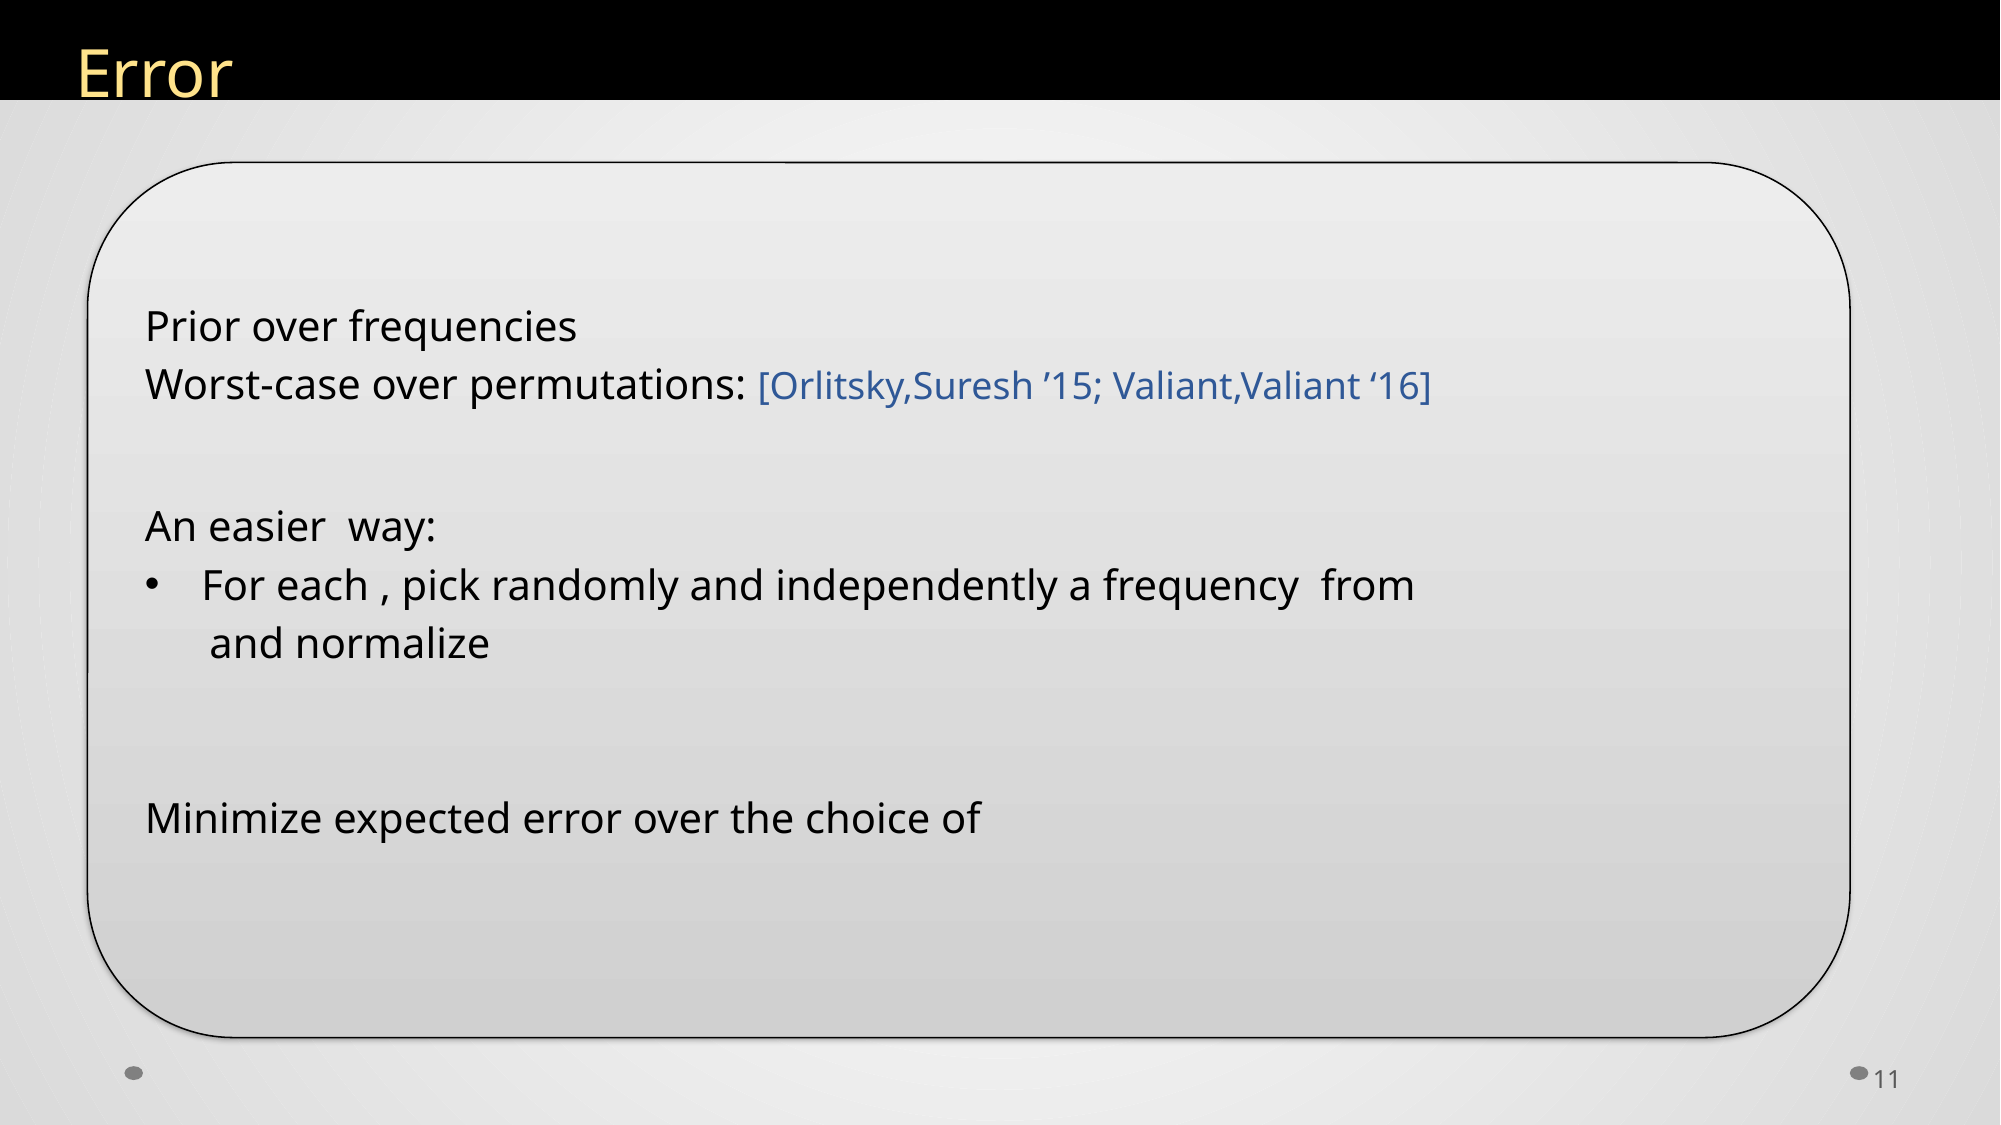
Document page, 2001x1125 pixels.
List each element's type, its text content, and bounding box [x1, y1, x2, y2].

title Error [0, 0, 2000, 100]
slide_number 11 [1868, 1050, 1992, 1110]
